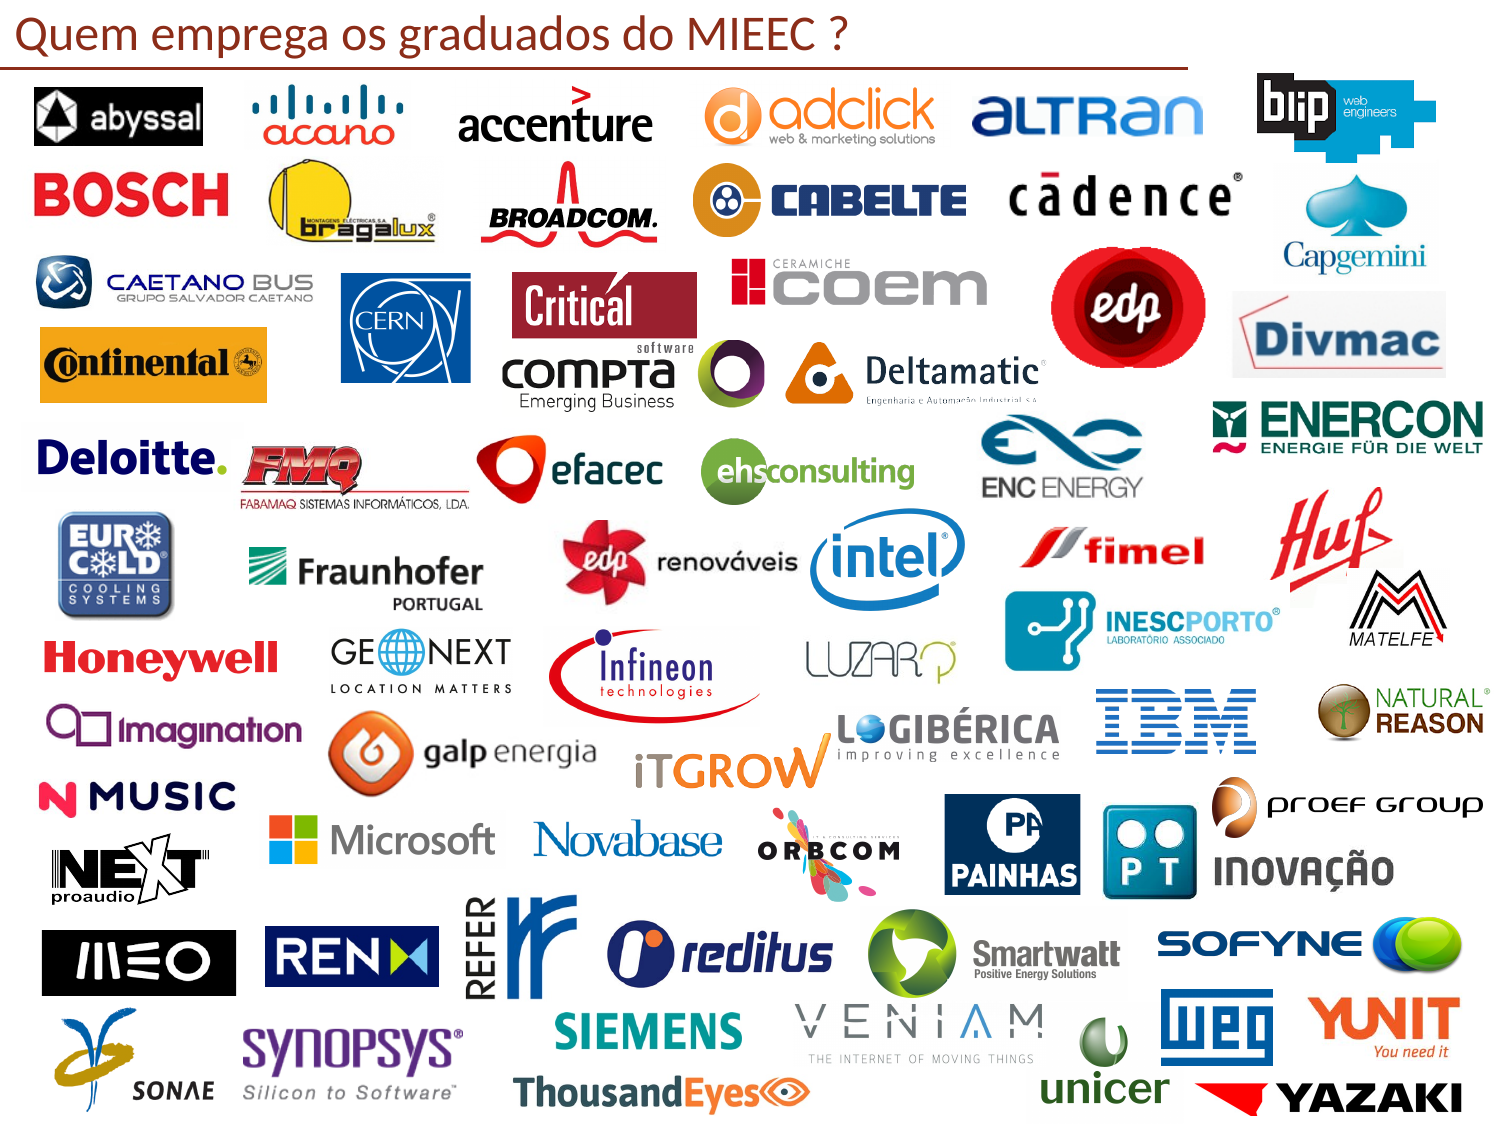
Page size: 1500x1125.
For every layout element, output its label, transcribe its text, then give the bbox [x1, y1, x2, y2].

picture [329, 627, 513, 696]
picture [243, 1011, 463, 1115]
picture [1257, 73, 1439, 284]
picture [21, 422, 678, 513]
picture [52, 833, 209, 905]
picture [793, 777, 1484, 1124]
picture [472, 156, 666, 253]
picture [525, 812, 738, 867]
picture [603, 917, 842, 990]
picture [265, 926, 439, 988]
picture [1212, 396, 1483, 461]
picture [803, 634, 958, 688]
picture [244, 80, 411, 150]
picture [507, 1071, 813, 1118]
picture [30, 156, 444, 311]
picture [944, 794, 1081, 895]
title Quem emprega os graduados do MIEEC ? [0, 0, 1500, 69]
picture [1226, 291, 1446, 378]
picture [21, 153, 239, 235]
picture [785, 239, 1215, 506]
picture [44, 700, 305, 753]
picture [1005, 165, 1250, 230]
picture [810, 508, 965, 611]
picture [701, 438, 914, 505]
picture [500, 272, 765, 417]
picture [835, 706, 1061, 762]
picture [1011, 520, 1215, 577]
picture [755, 807, 901, 902]
picture [327, 626, 760, 798]
picture [41, 634, 281, 685]
picture [249, 547, 488, 613]
picture [451, 79, 660, 149]
picture [726, 256, 992, 307]
picture [1096, 689, 1256, 754]
picture [55, 509, 175, 621]
picture [1193, 1078, 1463, 1116]
picture [1314, 671, 1496, 744]
picture [548, 519, 802, 614]
picture [32, 774, 239, 818]
picture [555, 1012, 742, 1050]
picture [49, 1004, 222, 1117]
picture [971, 87, 1203, 144]
picture [40, 327, 267, 403]
picture [259, 810, 506, 869]
picture [340, 272, 471, 383]
picture [693, 163, 966, 237]
picture [689, 80, 951, 148]
picture [460, 888, 582, 1005]
picture [628, 730, 834, 792]
picture [996, 486, 1450, 675]
picture [34, 87, 203, 146]
picture [41, 930, 237, 996]
